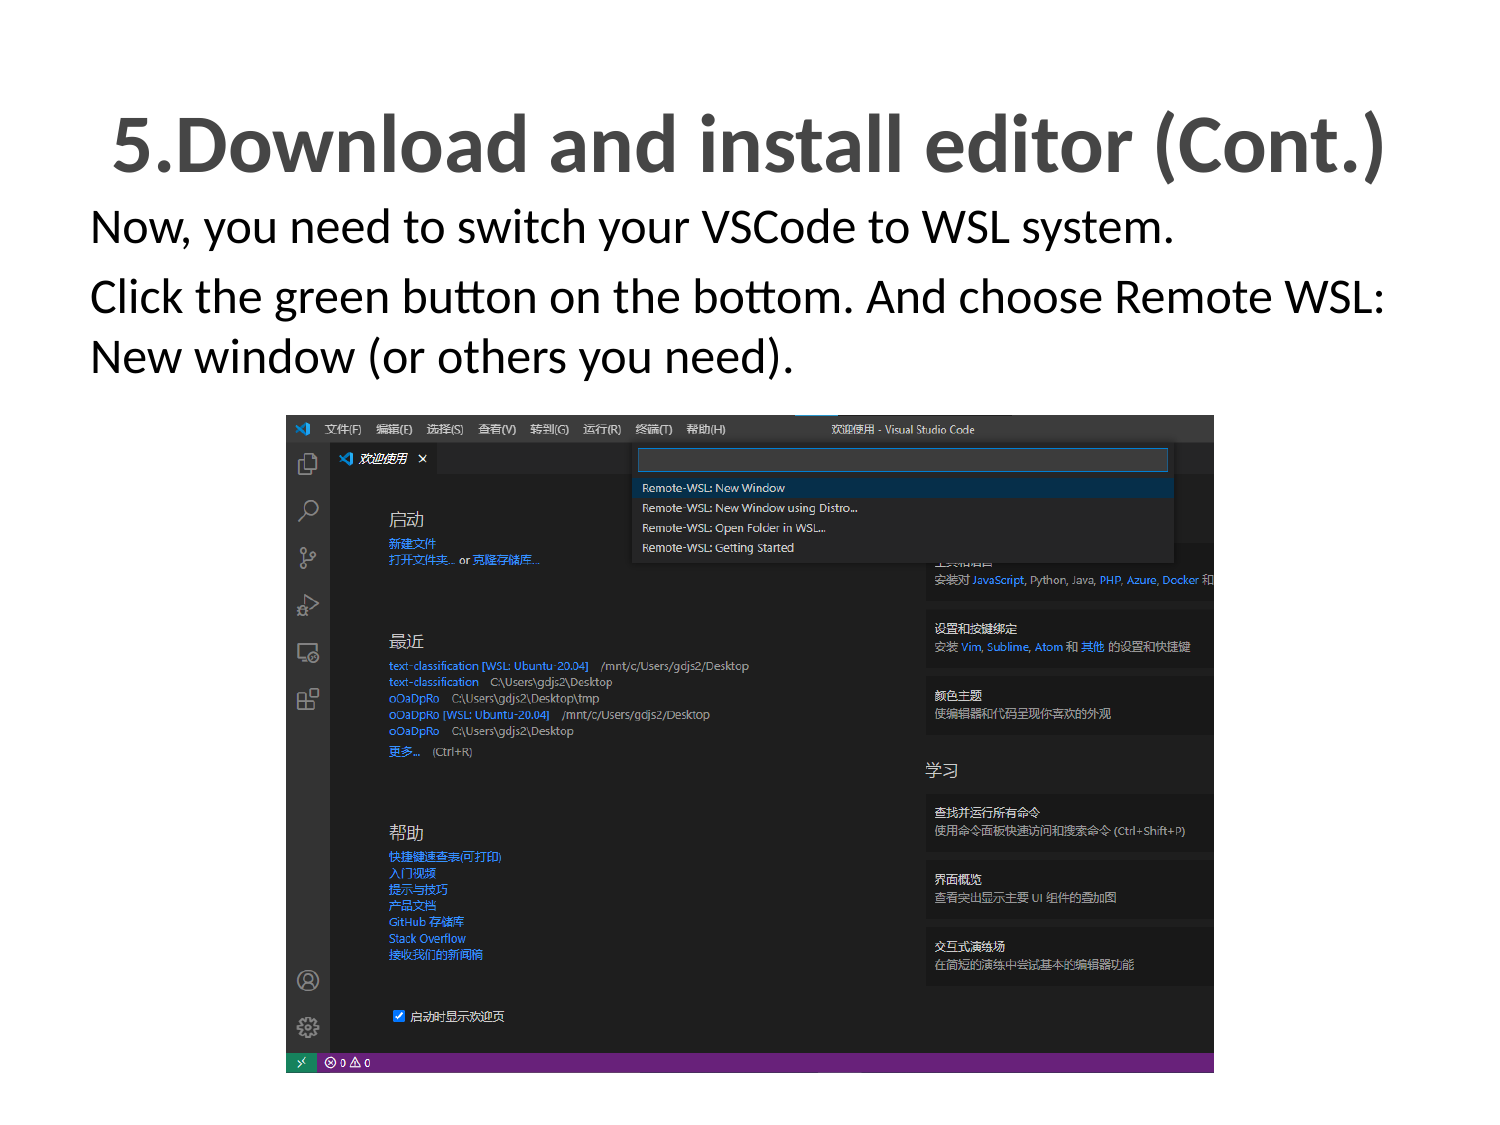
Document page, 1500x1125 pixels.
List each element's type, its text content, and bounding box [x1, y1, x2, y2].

title 5.Download and install editor (Cont.) [75, 45, 1425, 185]
picture [286, 414, 1214, 1073]
list Now, you need to switch your VSCode to WSL system. Click the green button on the bottom. And choose Remote WSL: New window (or others you need). [75, 185, 1425, 446]
